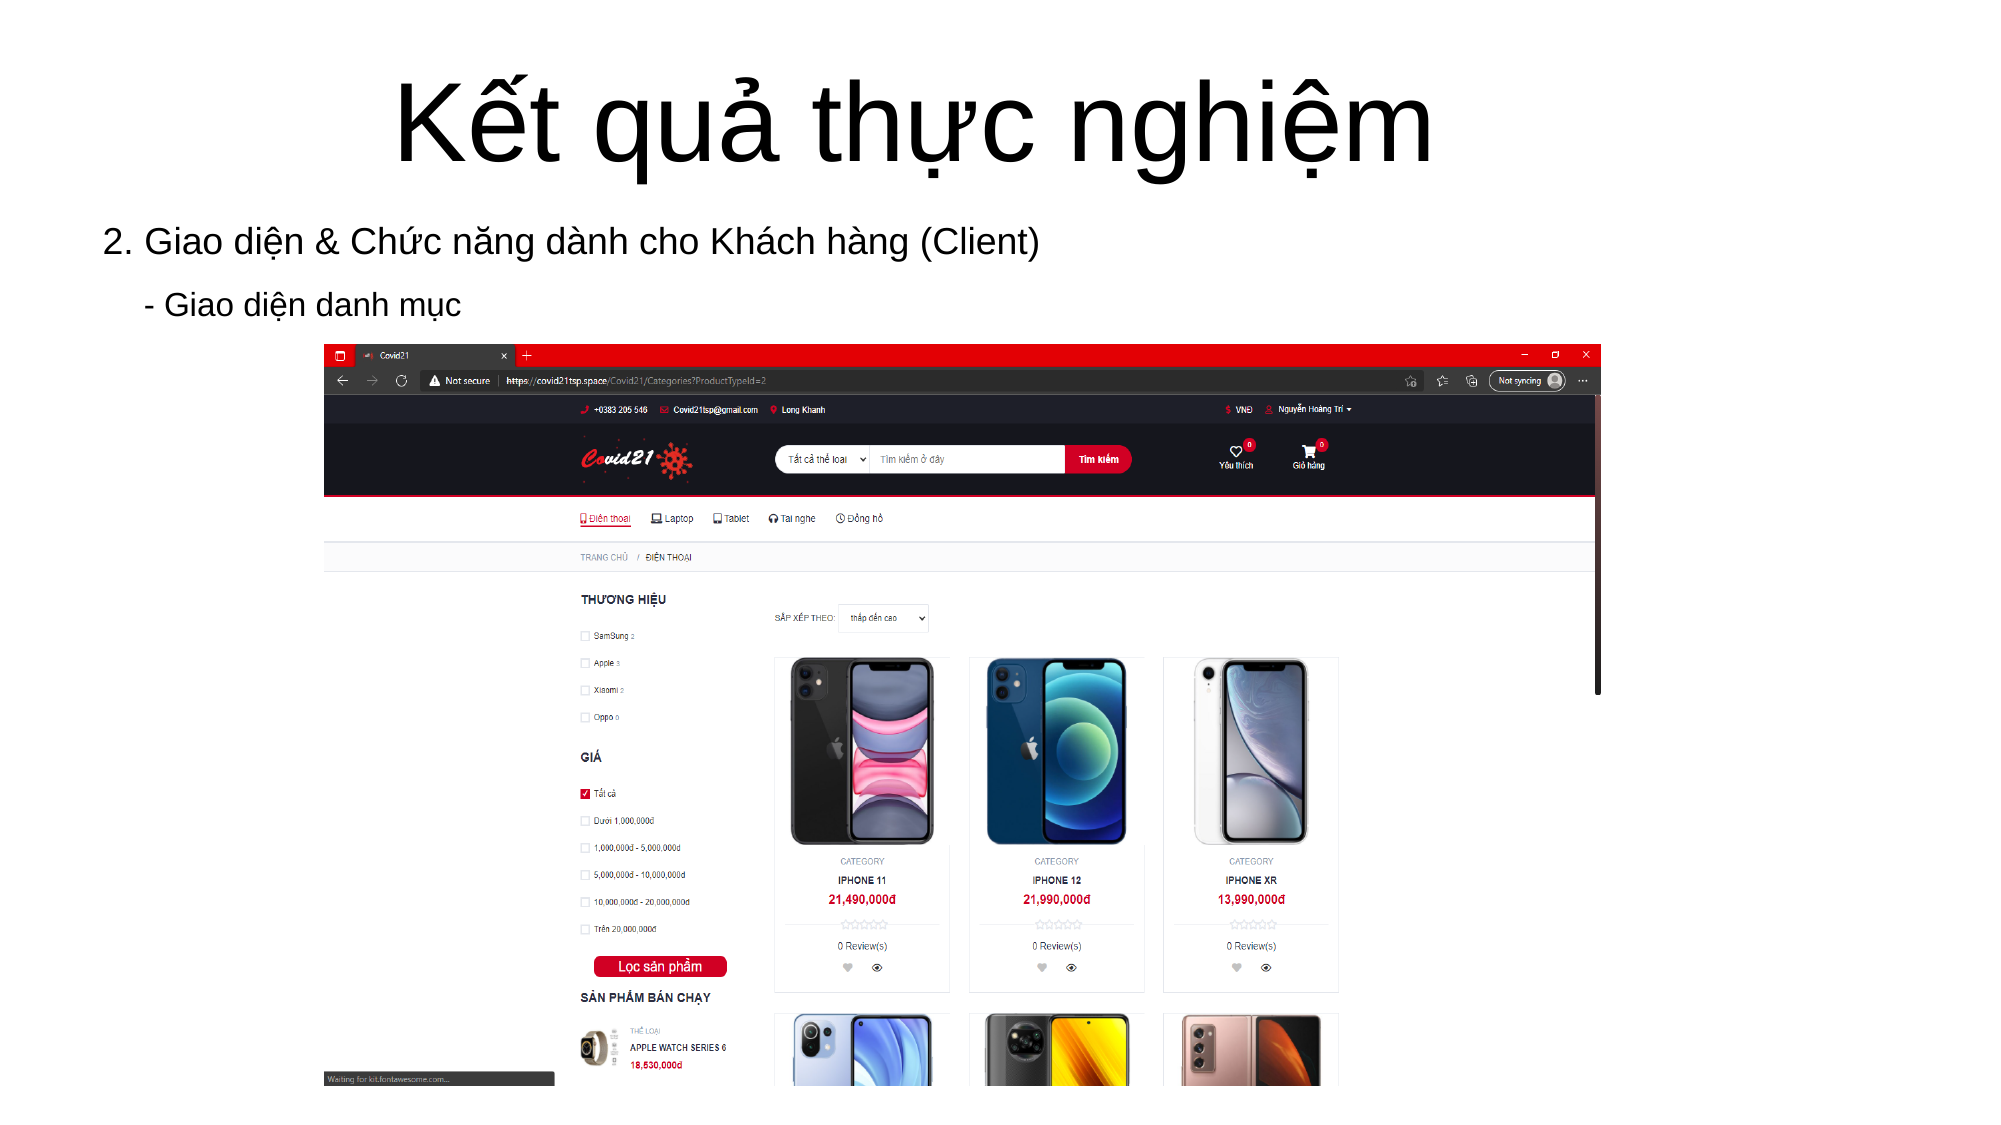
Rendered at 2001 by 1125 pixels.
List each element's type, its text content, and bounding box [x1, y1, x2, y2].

text_box - Giao diện danh mục [129, 275, 478, 331]
picture [324, 344, 1601, 1086]
text_box Kết quả thực nghiệm [377, 41, 1653, 192]
text_box 2. Giao diện & Chức năng dành cho Khách hàng (Client) [87, 209, 1275, 360]
